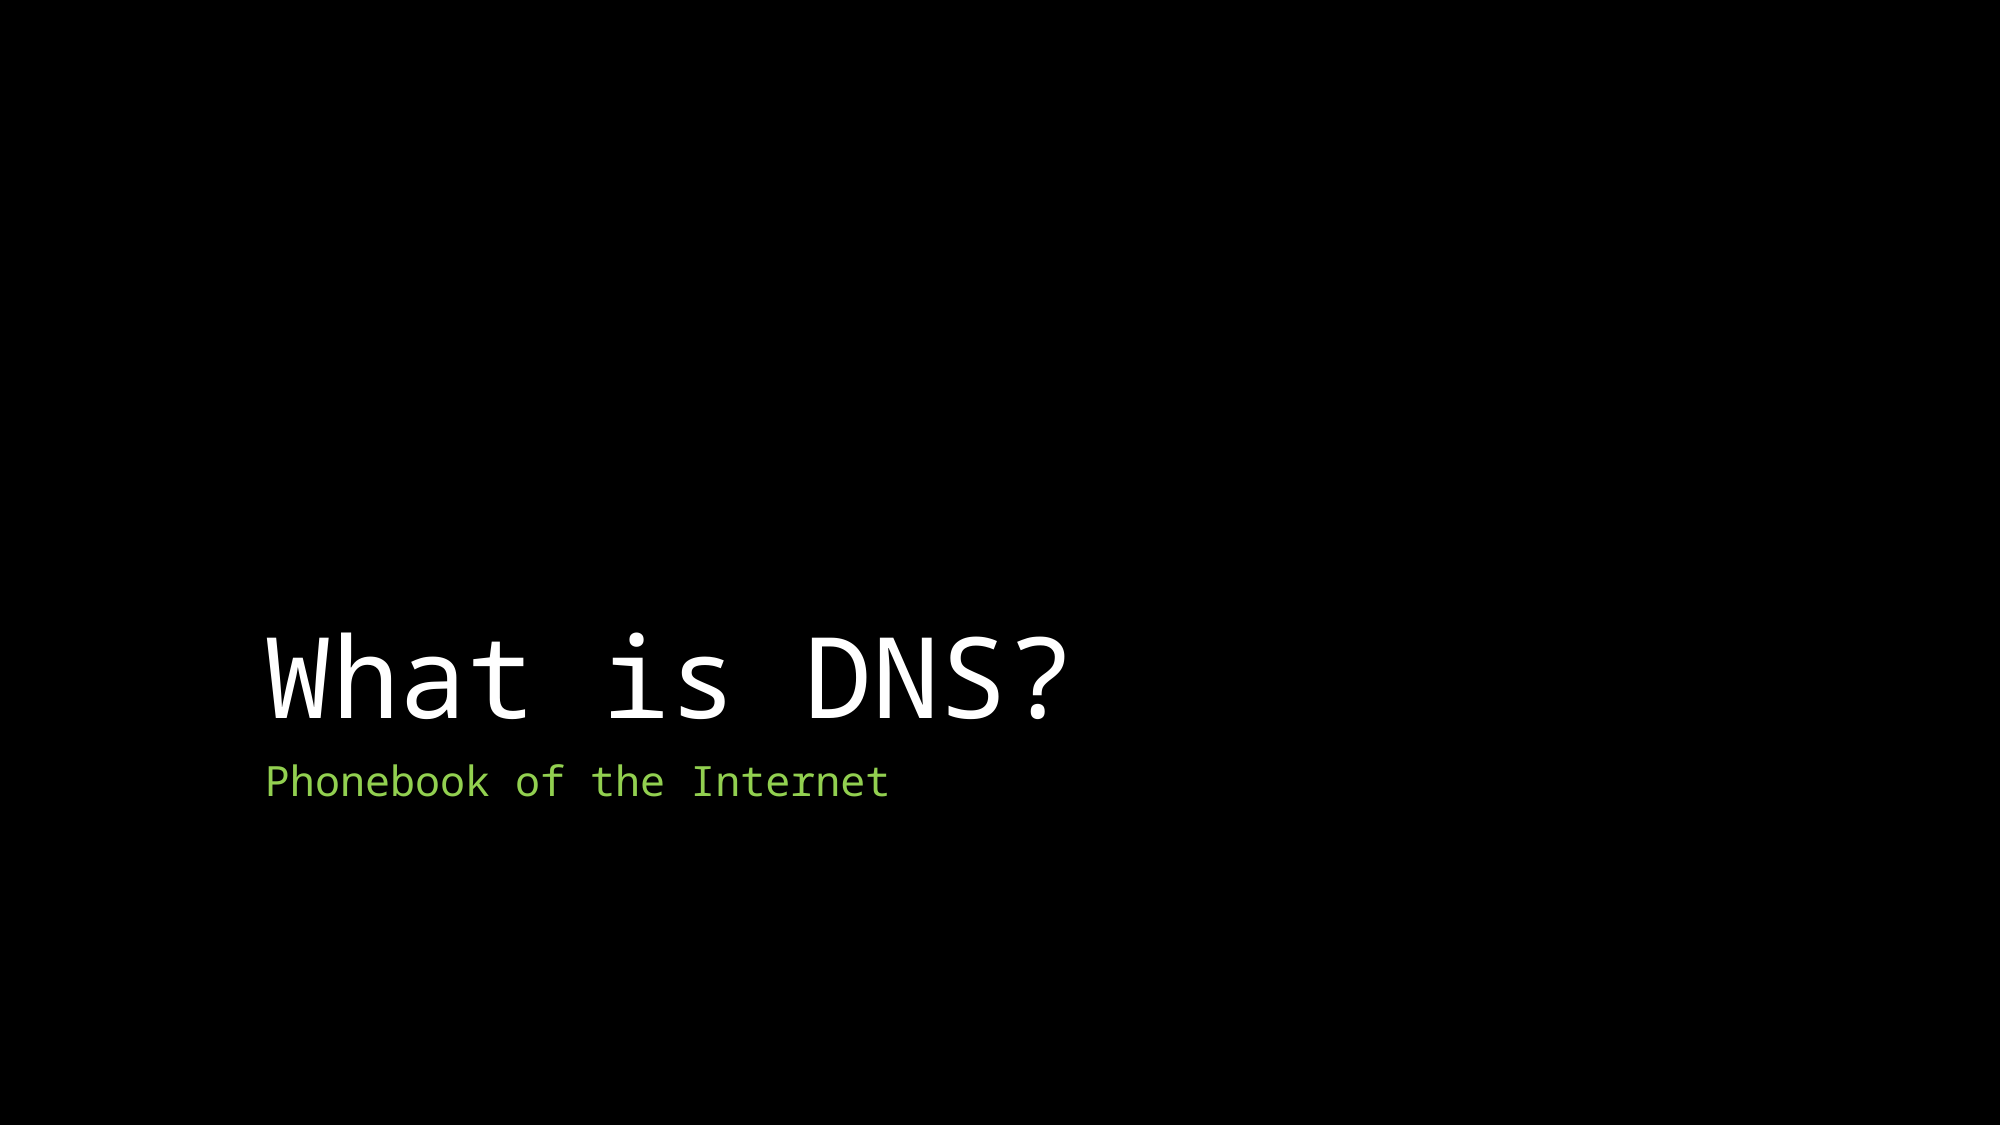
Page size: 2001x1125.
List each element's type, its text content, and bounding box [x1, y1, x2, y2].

title What is DNS? [249, 299, 1750, 750]
list Phonebook of the Internet [249, 752, 1750, 1000]
